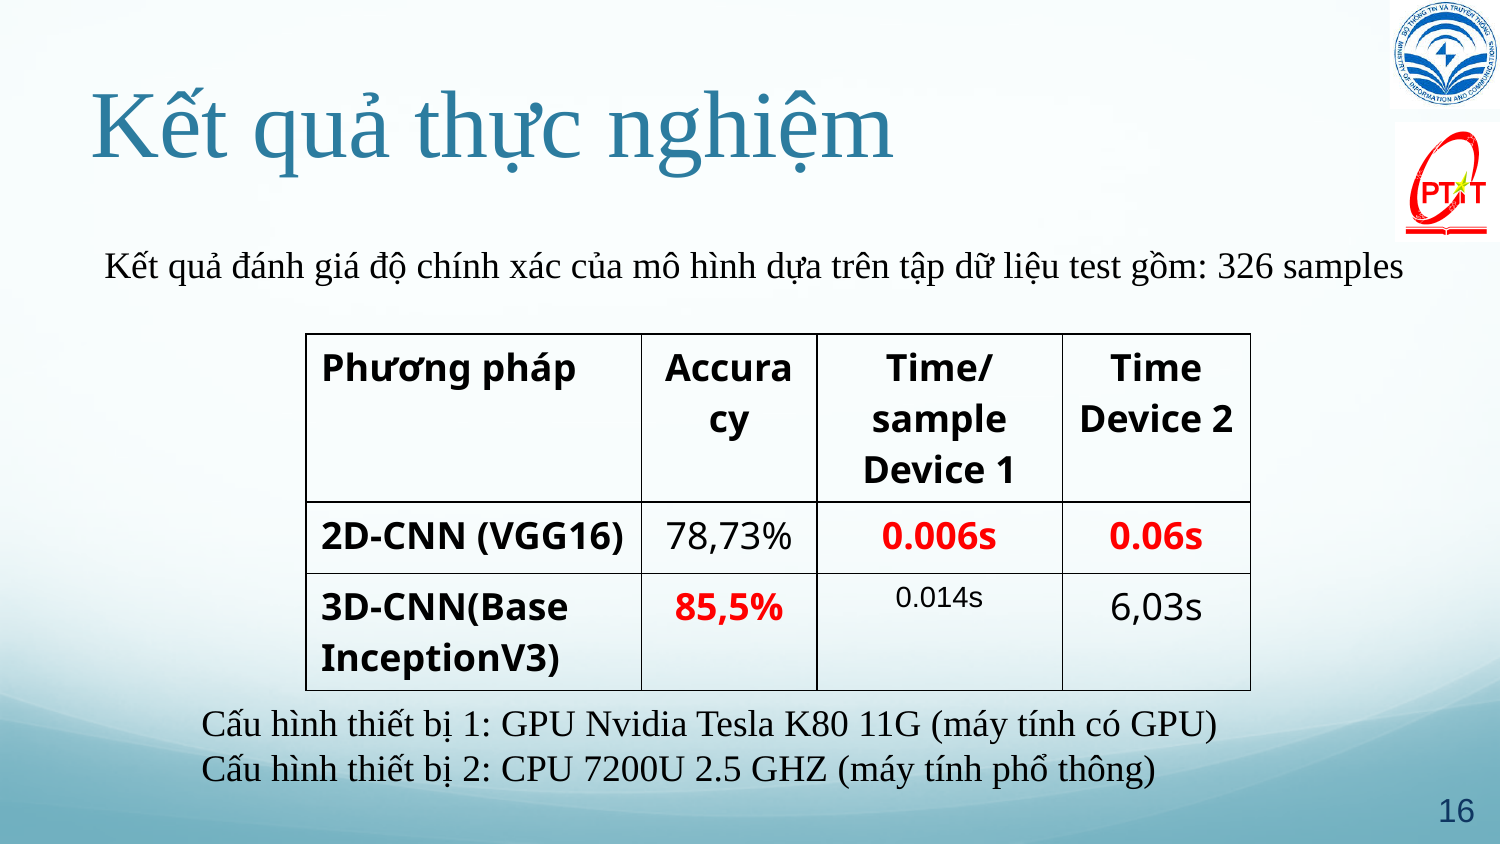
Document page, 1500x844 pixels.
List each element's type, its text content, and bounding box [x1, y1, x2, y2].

picture [1395, 122, 1500, 242]
table_cell 78,73% [642, 503, 816, 573]
table_header Accuracy [642, 335, 816, 501]
table_cell 2D-CNN (VGG16) [307, 503, 641, 573]
table_header Time/sample Device 1 [818, 335, 1062, 501]
title Kết quả thực nghiệm [75, 51, 1394, 192]
text_box Cấu hình thiết bị 1: GPU Nvidia Tesla K80 11G (máy tính có GPU) Cấu hình thiết bị 2: CPU 7200U 2.5 GHZ (máy tính phổ thông) [186, 691, 1262, 796]
table_header Phương pháp [307, 335, 641, 501]
table_cell 0.006s [818, 503, 1062, 573]
table_header Time Device 2 [1063, 335, 1250, 501]
text_box Kết quả đánh giá độ chính xác của mô hình dựa trên tập dữ liệu test gồm: 326 samples [89, 233, 1449, 293]
table_cell 85,5% [642, 574, 816, 690]
table_cell 6,03s [1063, 574, 1250, 690]
table_cell 0.06s [1063, 503, 1250, 573]
table_cell 0.014s [818, 574, 1062, 690]
slide_number 16 [1413, 773, 1500, 844]
picture [1389, 0, 1500, 109]
table_cell 3D-CNN(Base InceptionV3) [307, 574, 641, 690]
